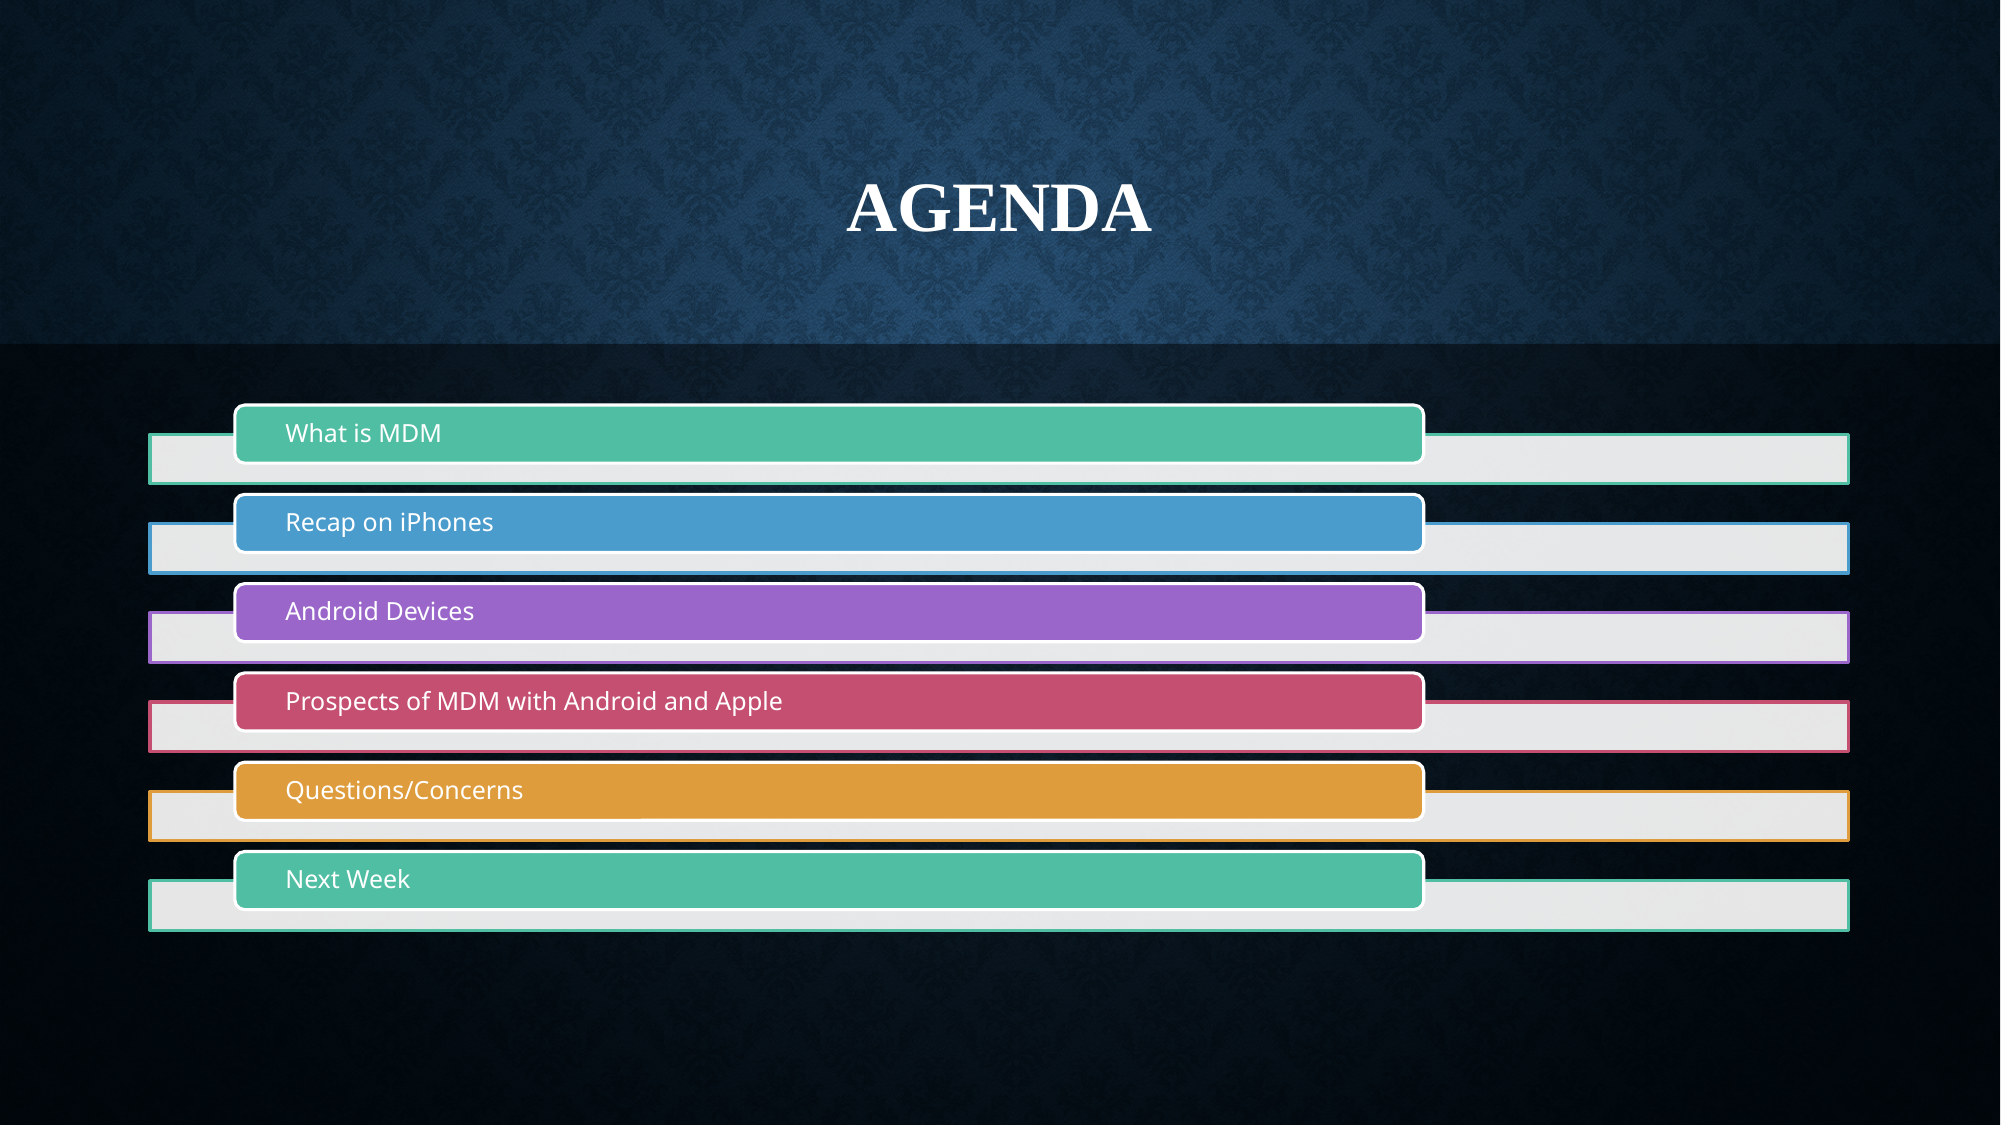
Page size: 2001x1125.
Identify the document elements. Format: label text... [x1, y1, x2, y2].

title Agenda [149, 99, 1849, 318]
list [149, 396, 1849, 940]
text_box [0, 342, 2000, 1125]
